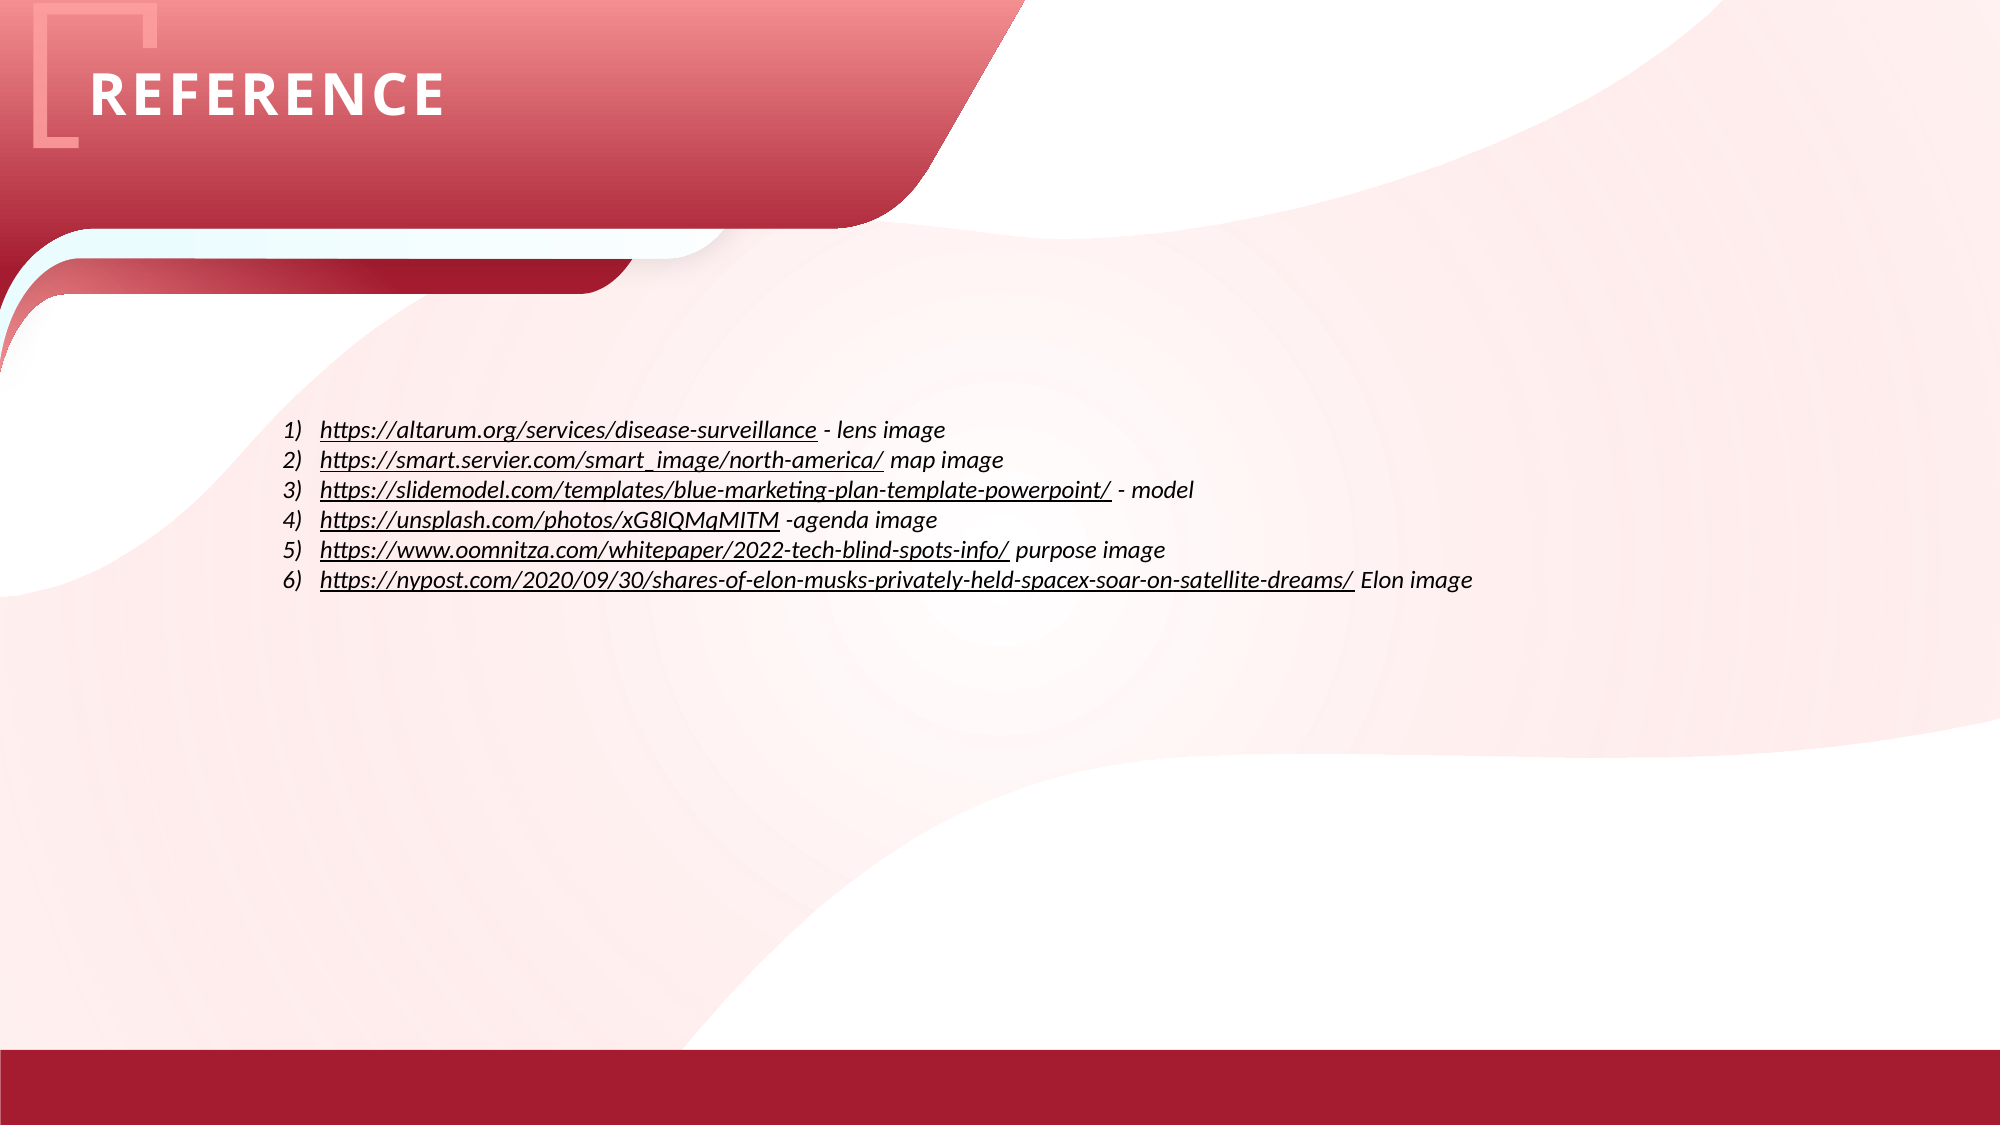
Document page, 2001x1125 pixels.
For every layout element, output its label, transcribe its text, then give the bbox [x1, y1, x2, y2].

text_box https://altarum.org/services/disease-surveillance - lens image https://smart.servier.com/smart_image/north-america/ map image https://slidemodel.com/templates/blue-marketing-plan-template-powerpoint/ - model https://unsplash.com/photos/xG8IQMqMITM -agenda image https://www.oomnitza.com/whitepaper/2022-tech-blind-spots-info/ purpose image https://nypost.com/2020/09/30/shares-of-elon-musks-privately-held-spacex-soar-on-satellite-dreams/ Elon image [267, 406, 1822, 661]
text_box REFERENCE [73, 49, 461, 135]
